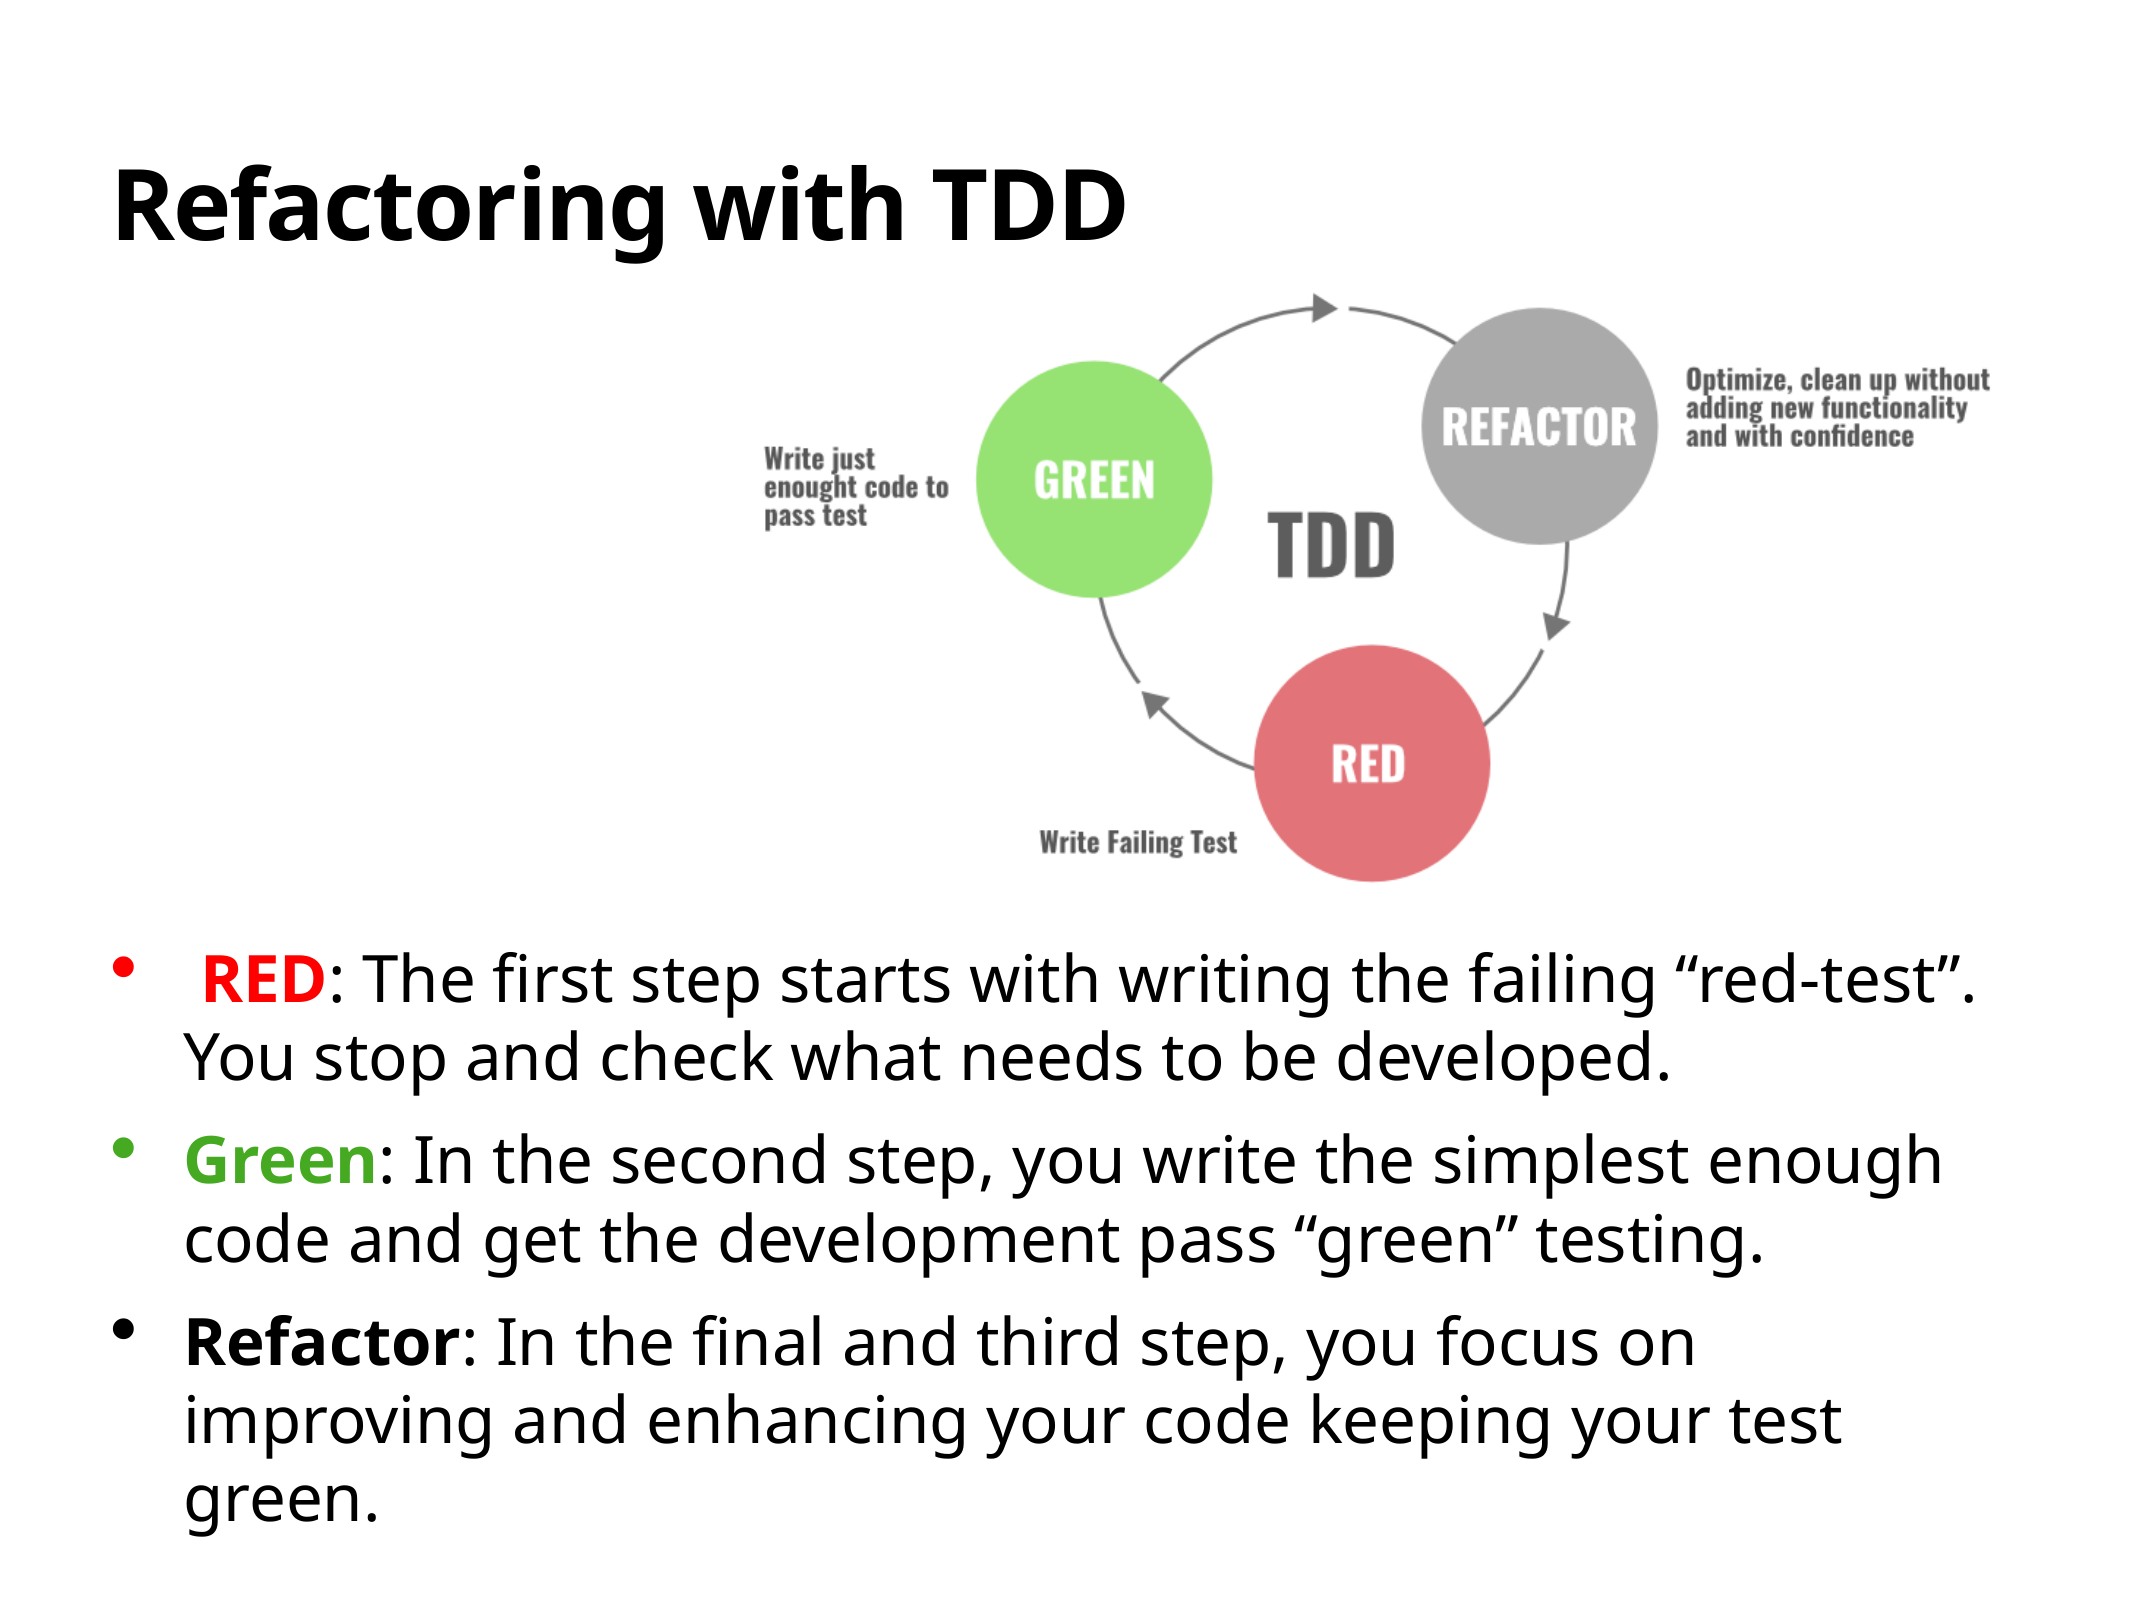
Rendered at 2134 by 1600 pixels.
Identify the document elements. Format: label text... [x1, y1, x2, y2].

picture [710, 264, 2028, 912]
list RED: The first step starts with writing the failing “red-test”. You stop and check what needs to be developed. Green: In the second step, you write the simplest enough code and get the development pass “green” testing. Refactor: In the final and third step, you focus on improving and enhancing your code keeping your test green. [105, 932, 2028, 1544]
title Refactoring with TDD [105, 159, 2028, 286]
